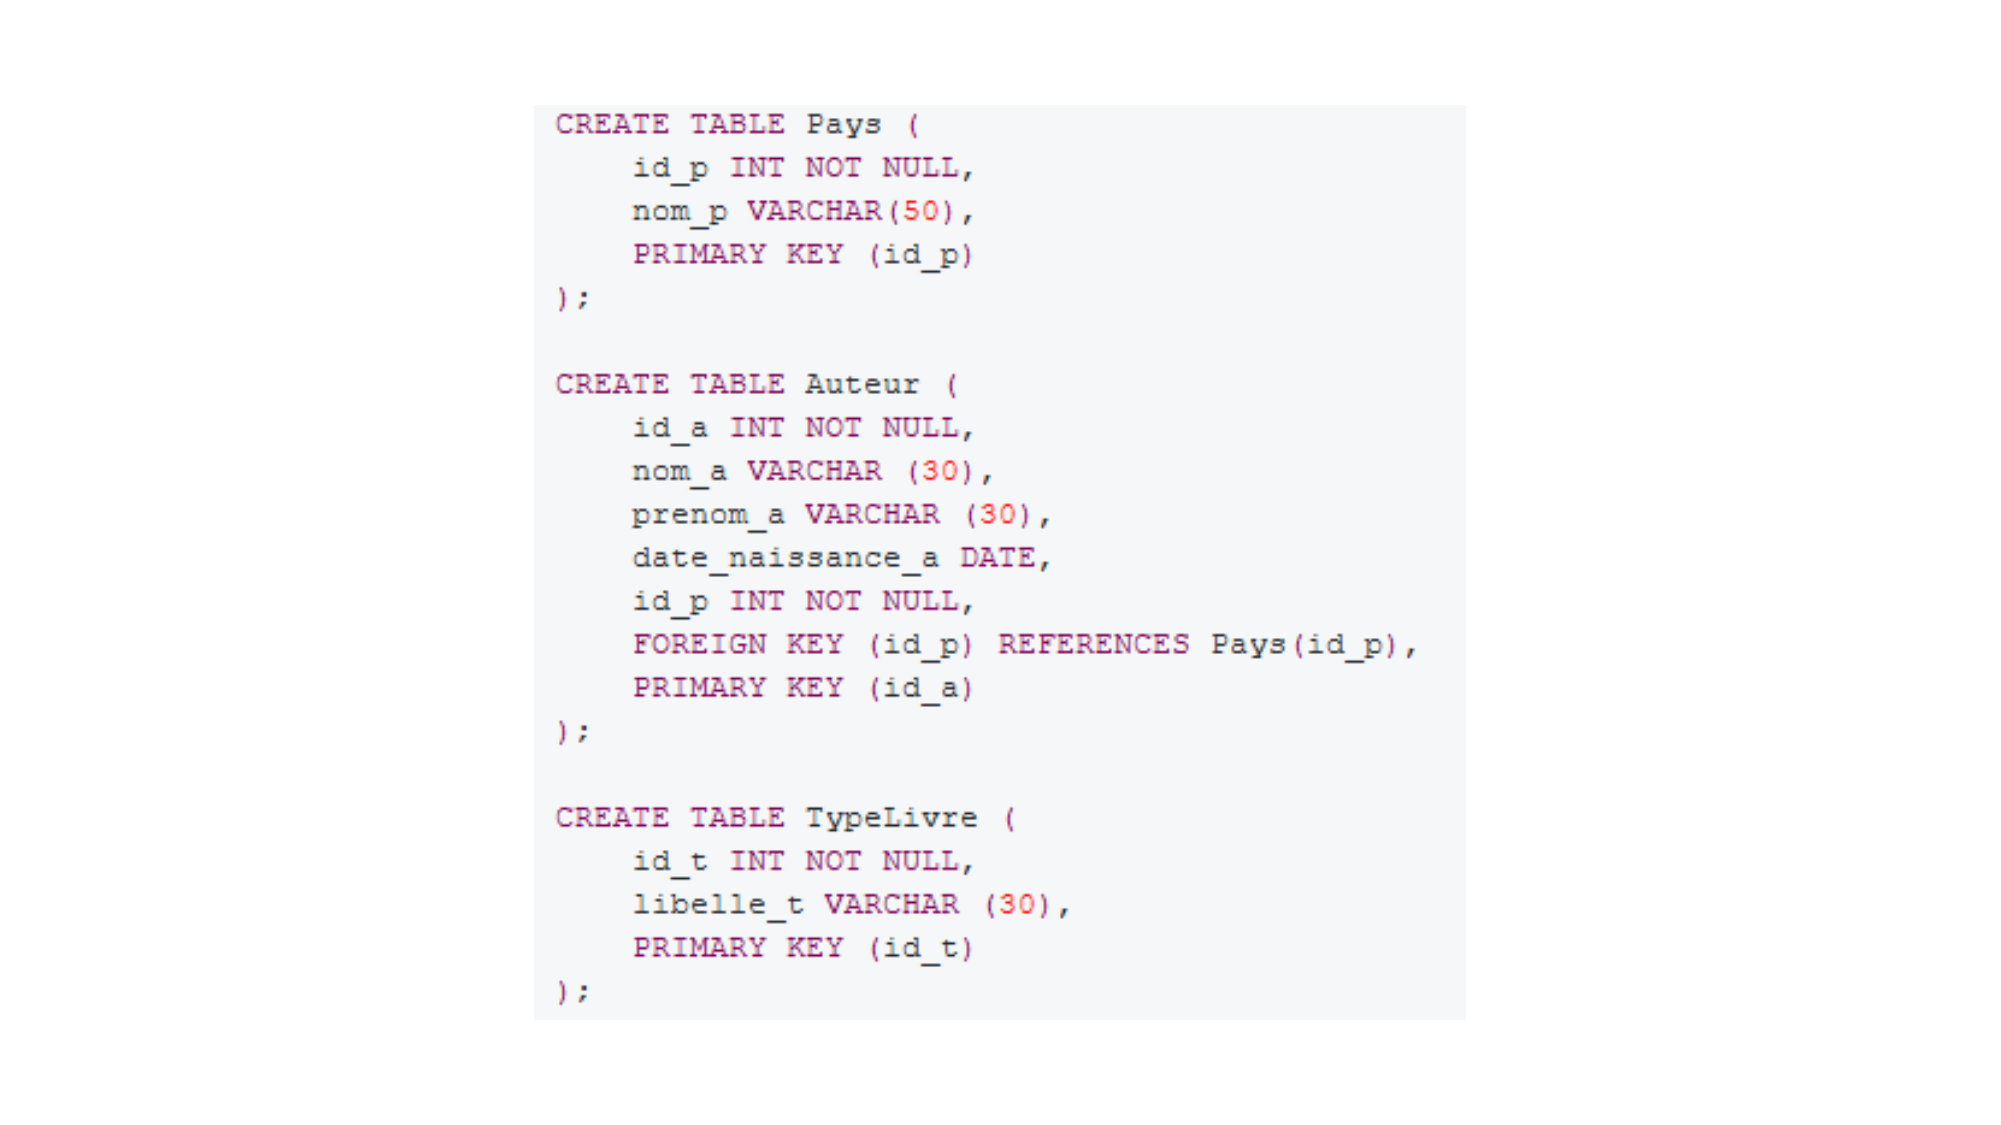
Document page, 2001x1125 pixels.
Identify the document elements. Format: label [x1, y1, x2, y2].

list [534, 104, 1466, 1020]
